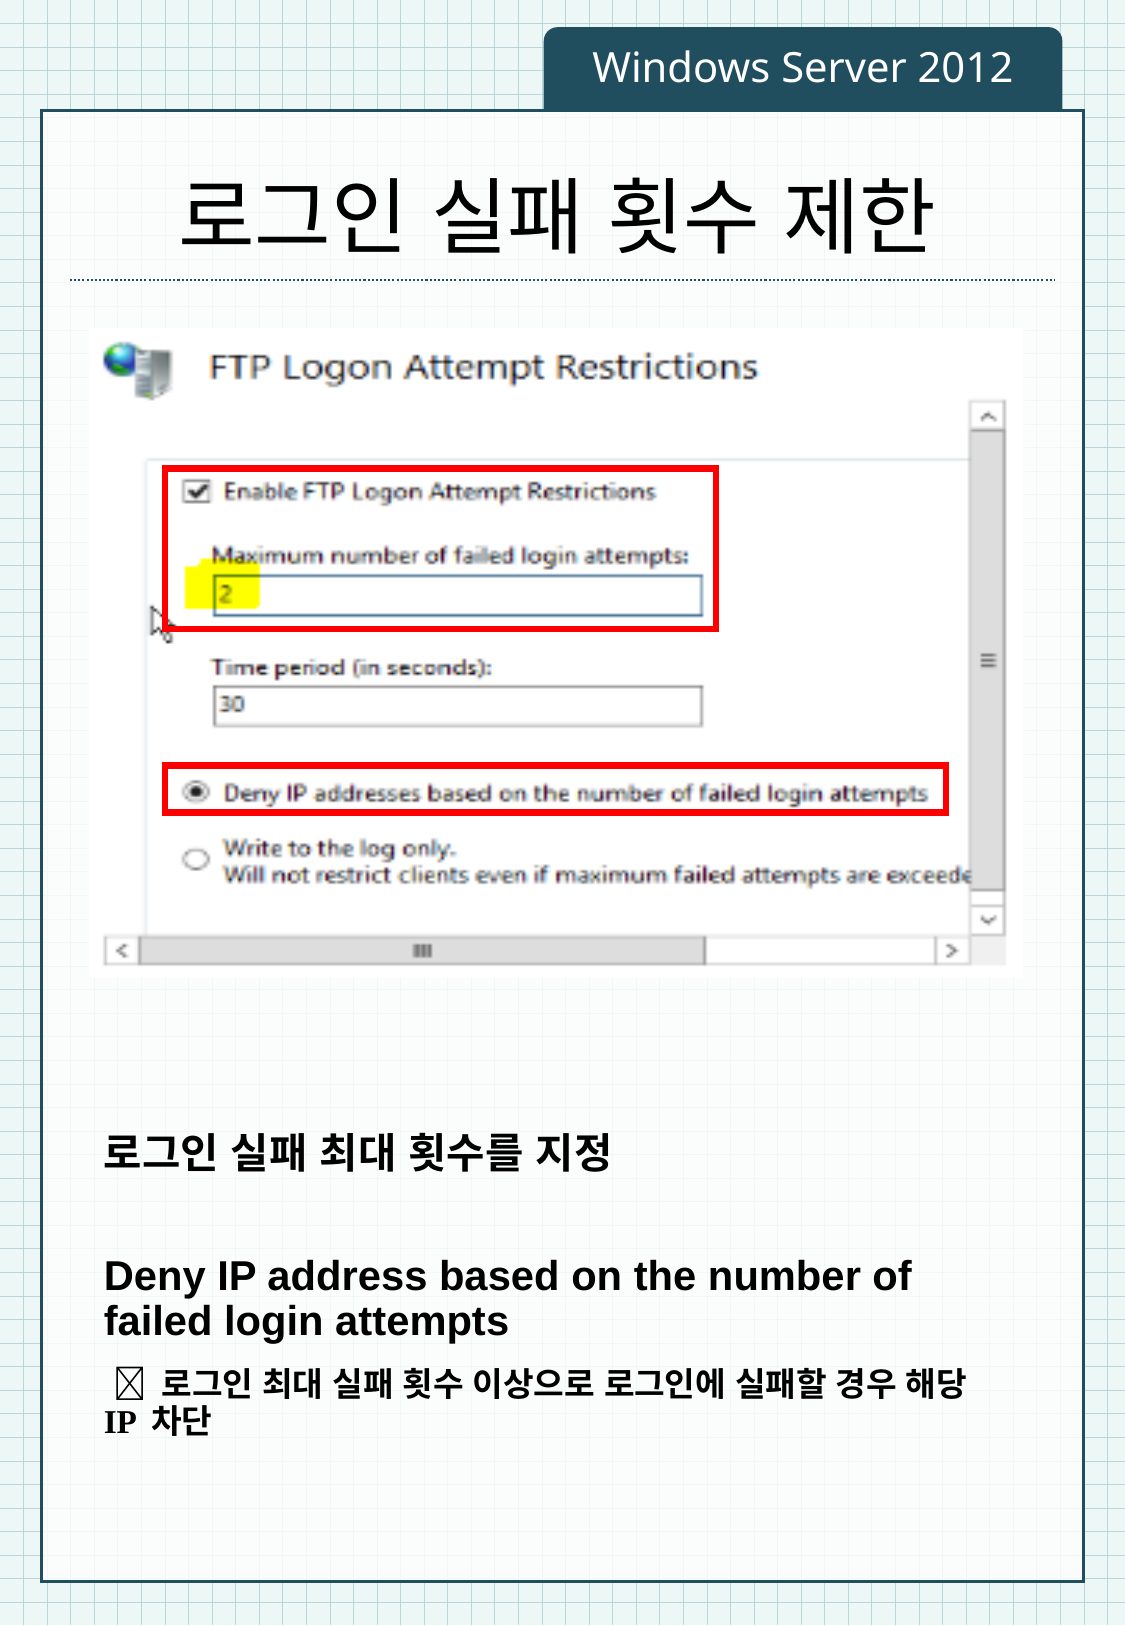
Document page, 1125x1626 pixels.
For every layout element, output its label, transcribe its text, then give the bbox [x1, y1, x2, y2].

text_box Windows Server 2012 [560, 35, 1046, 103]
text_box [41, 109, 1084, 1582]
text_box 로그인 실패 최대 횟수를 지정 Deny IP address based on the number of failed login attempts  로그인 최대 실패 횟수 이상으로 로그인에 실패할 경우 해당 IP 차단 [88, 1304, 1022, 1386]
text_box 로그인 실패 횟수 제한 [91, 162, 1024, 278]
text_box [88, 328, 1024, 978]
text_box [542, 26, 1064, 112]
text_box [91, 1222, 1025, 1304]
